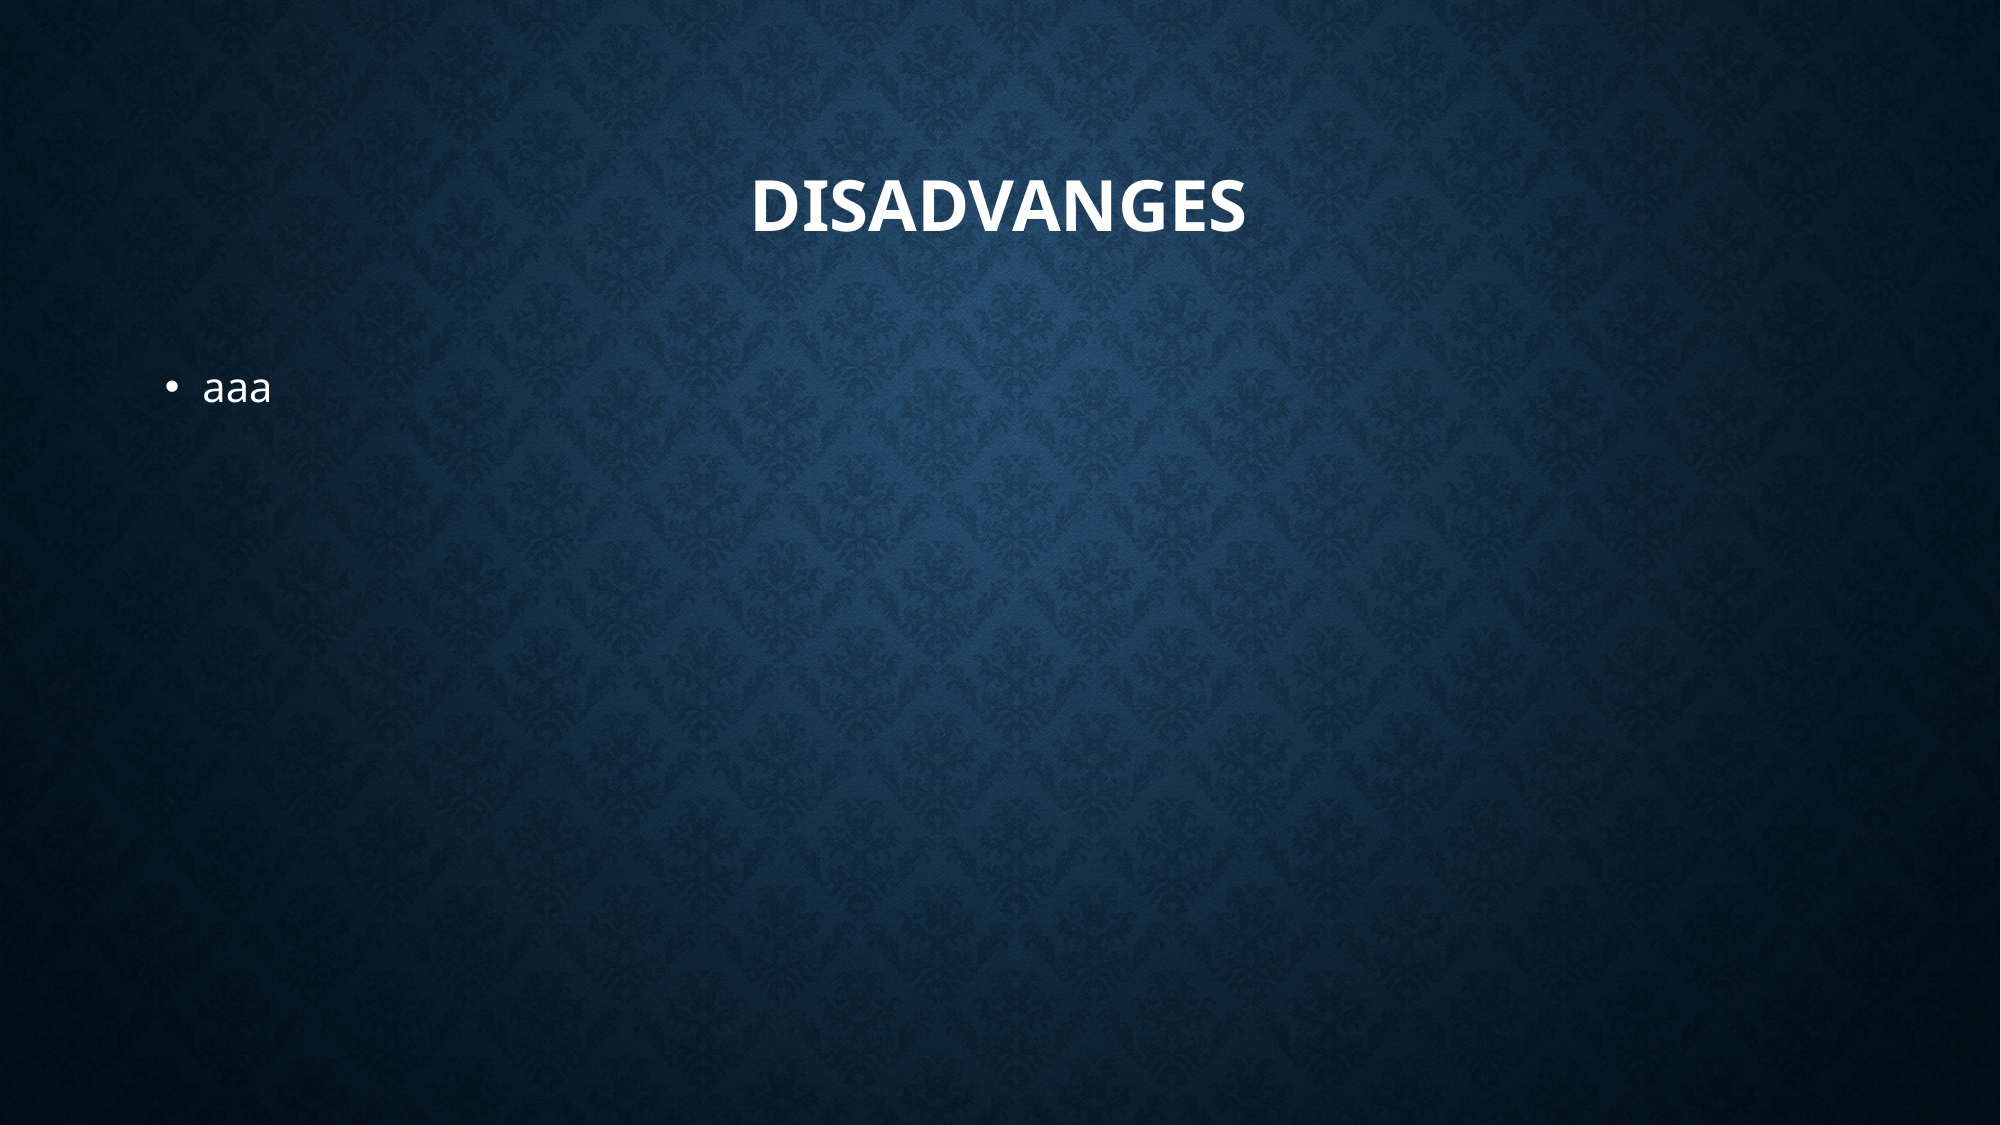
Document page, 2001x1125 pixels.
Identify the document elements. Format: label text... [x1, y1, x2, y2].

list aaa [149, 343, 1849, 950]
title DISADVANGES [149, 99, 1849, 318]
